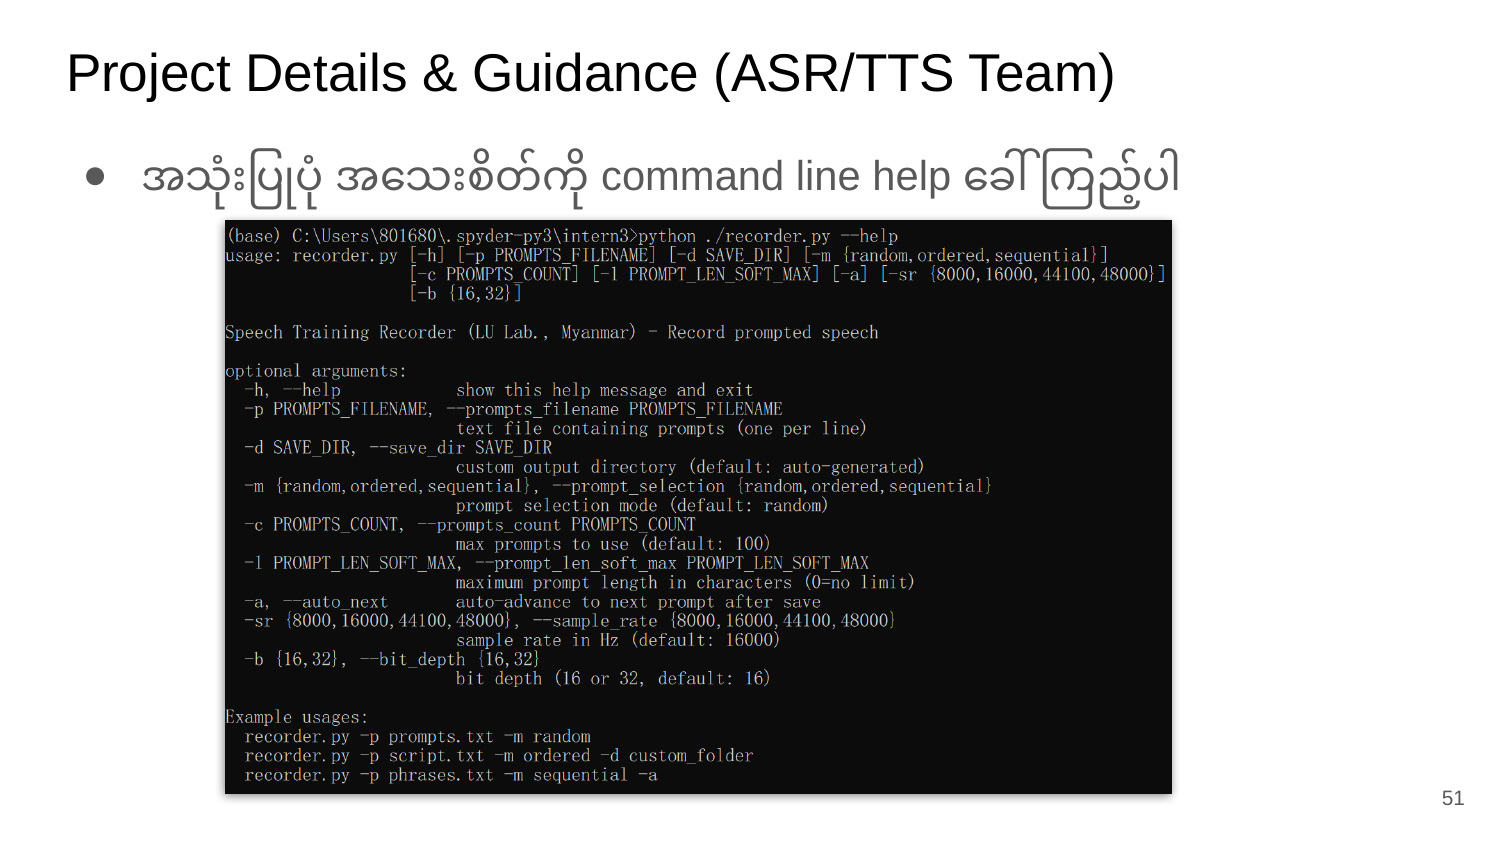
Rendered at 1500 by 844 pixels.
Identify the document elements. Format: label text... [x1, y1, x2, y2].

picture [224, 220, 1172, 794]
title Project Details & Guidance (ASR/TTS Team) [51, 23, 1449, 117]
slide_number ‹#› [1389, 764, 1480, 830]
list အသုံးပြုပုံ အသေးစိတ်ကို command line help ခေါ်ကြည့်ပါ [51, 126, 1390, 221]
